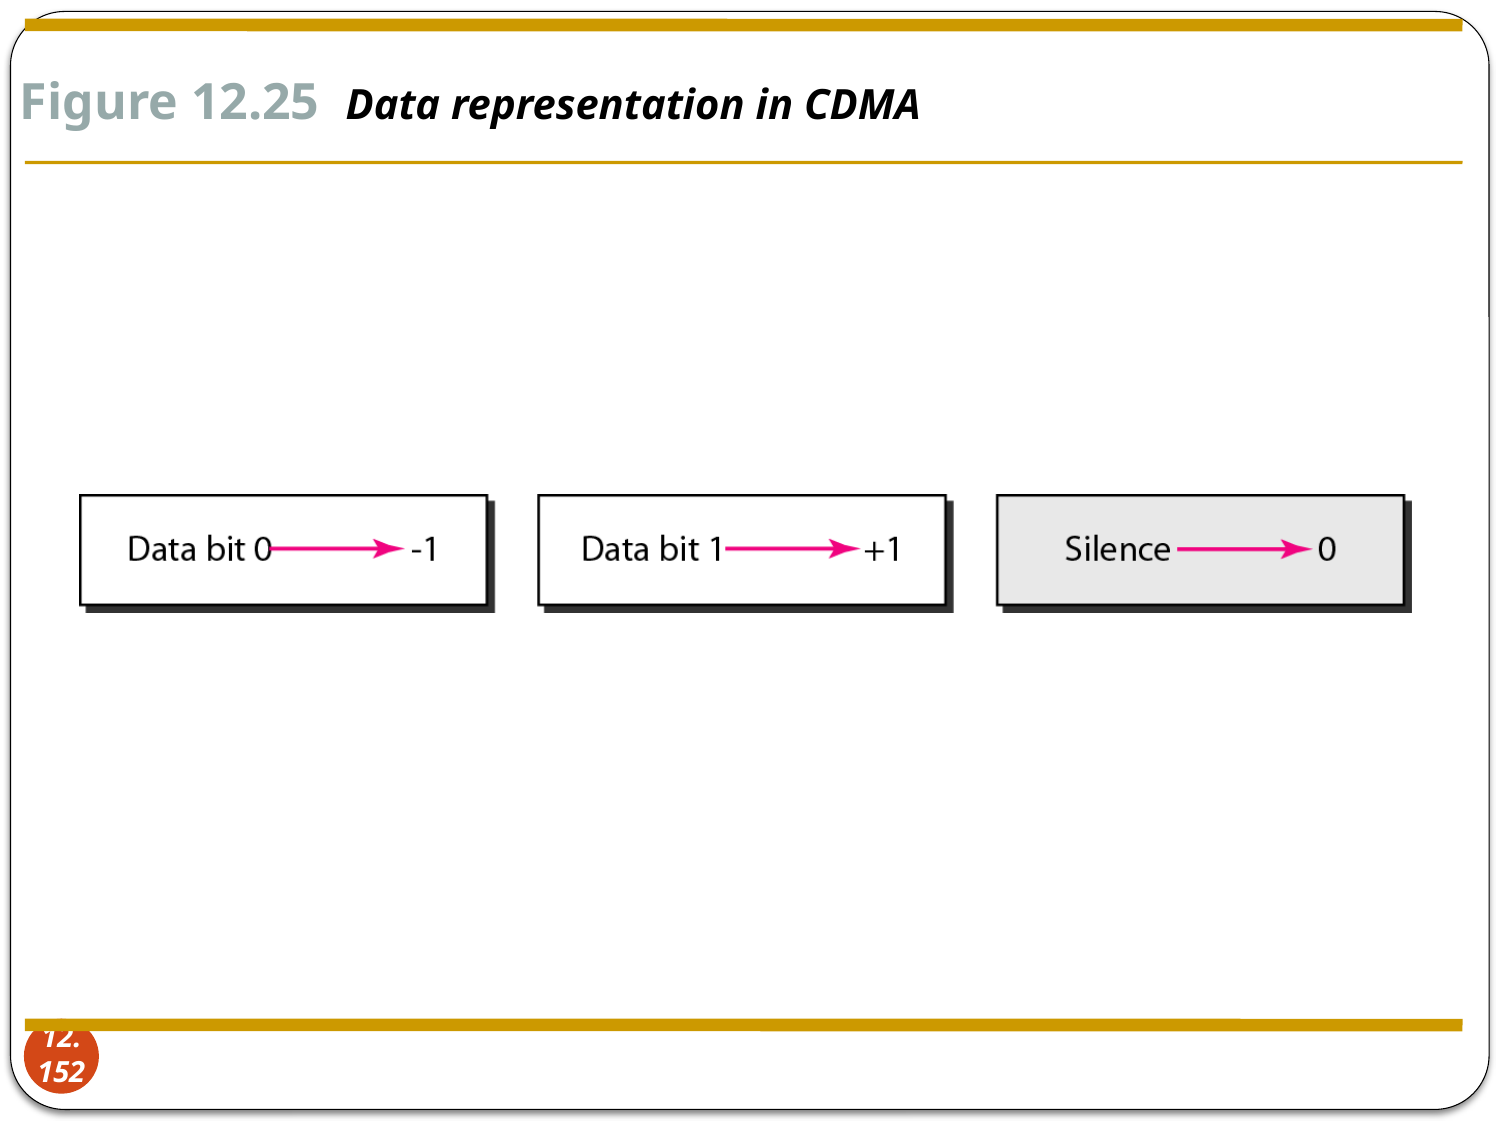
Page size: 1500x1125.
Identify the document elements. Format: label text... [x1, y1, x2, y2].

text_box Figure 12.25 Data representation in CDMA [5, 62, 936, 138]
slide_number 12.152 [23, 1025, 99, 1094]
slide_number 12.152 [42, 1018, 81, 1024]
picture [79, 494, 1413, 613]
